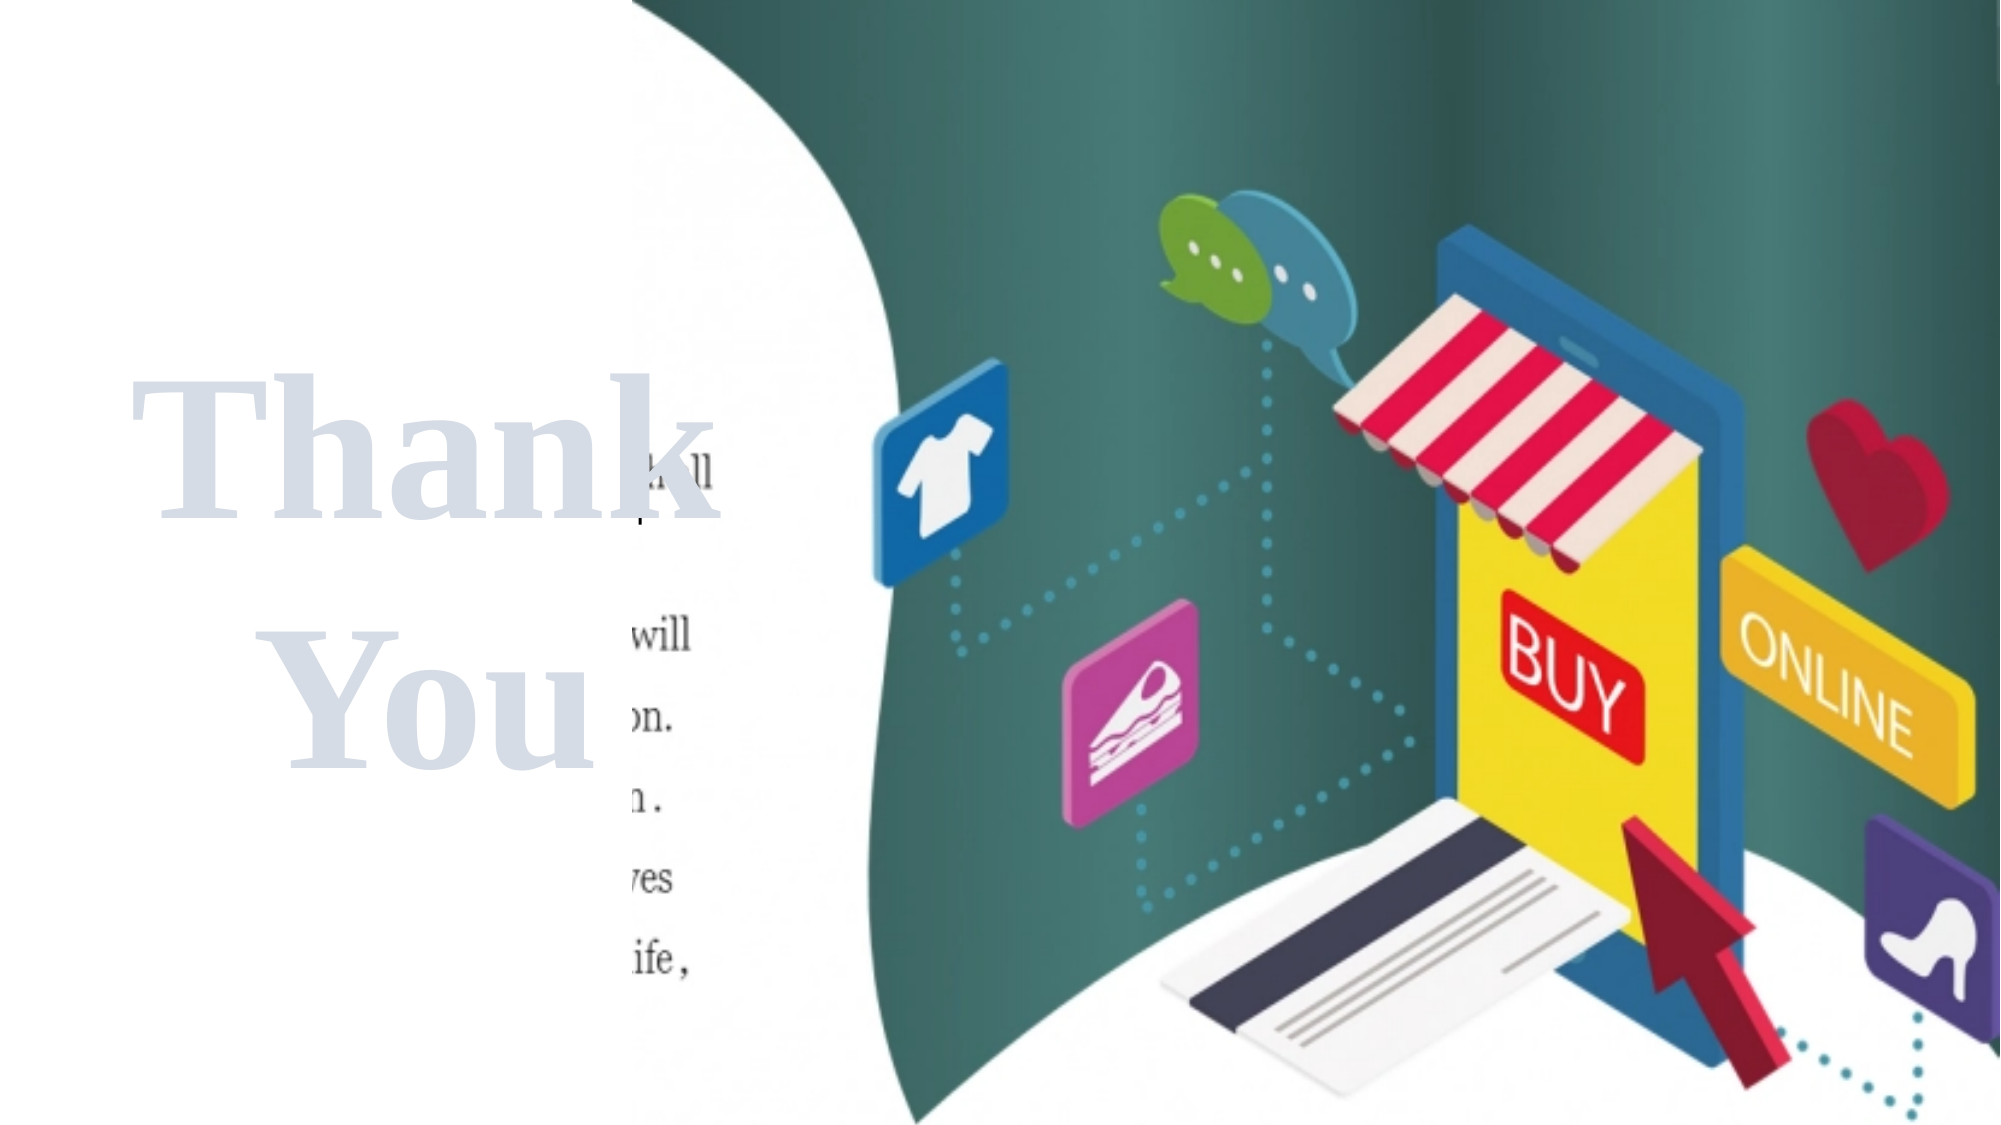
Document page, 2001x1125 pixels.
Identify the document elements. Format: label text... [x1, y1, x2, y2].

text_box Thank You [101, 302, 632, 818]
picture [632, 0, 2000, 1125]
